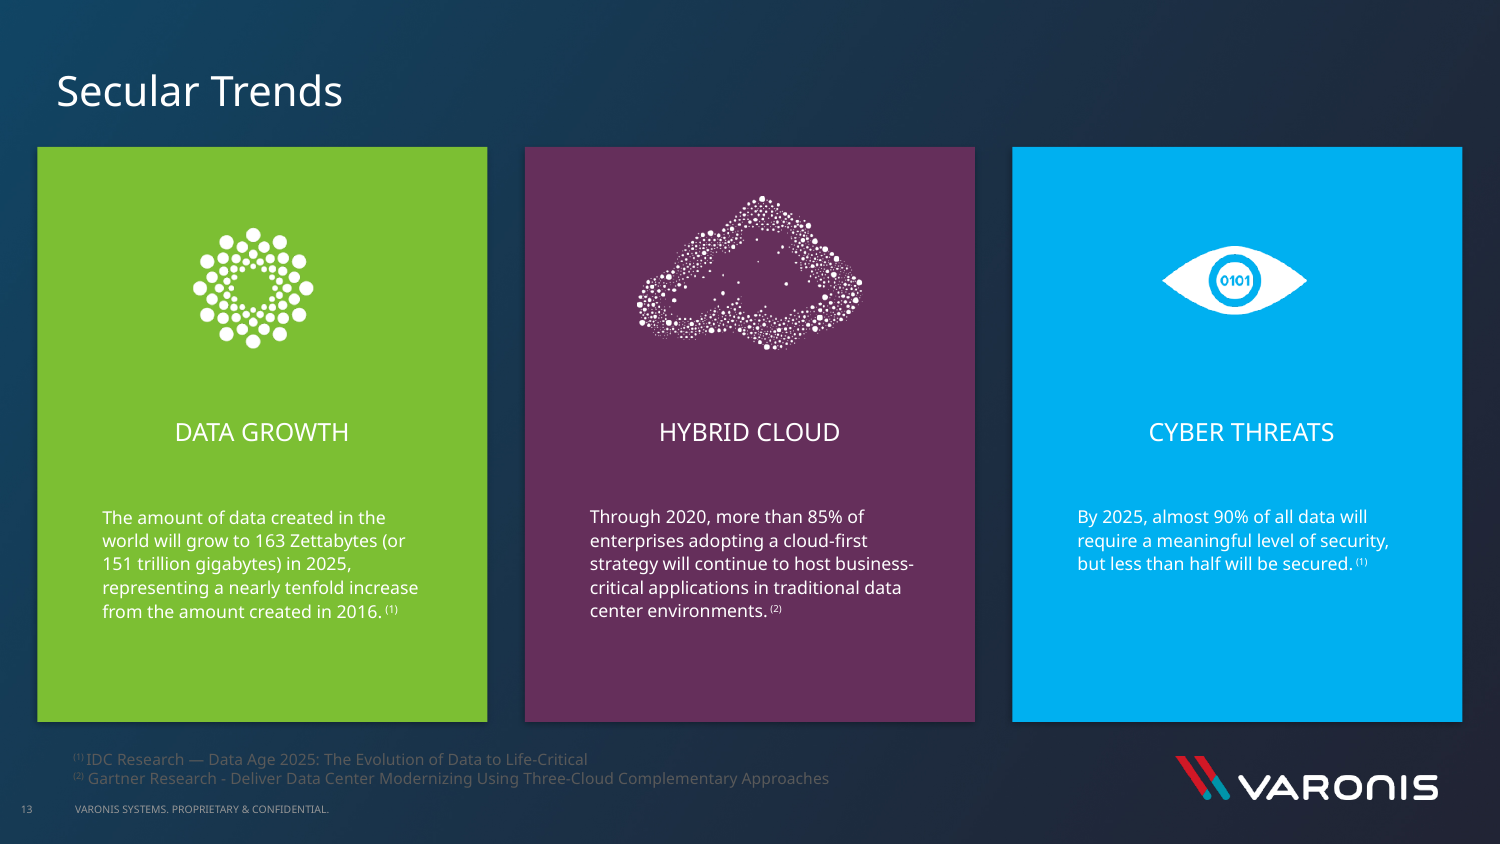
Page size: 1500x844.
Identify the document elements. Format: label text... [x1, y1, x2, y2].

text_box Through 2020, more than 85% of enterprises adopting a cloud-first strategy will continue to host business-critical applications in traditional data center environments. (2) [574, 496, 938, 652]
text_box Hybrid CLOUD [644, 409, 856, 455]
title Secular Trends [56, 59, 1444, 120]
text_box (1) IDC Research — Data Age 2025: The Evolution of Data to Life-Critical (2) Gartner Research - Deliver Data Center Modernizing Using Three-Cloud Complementary Approaches [58, 742, 984, 795]
picture [0, 0, 1500, 844]
text_box CYBER THREATS [1133, 409, 1350, 455]
text_box [524, 146, 976, 723]
text_box By 2025, almost 90% of all data will require a meaningful level of security, but less than half will be secured. (1) [1062, 496, 1425, 582]
text_box [1012, 146, 1463, 723]
text_box DATA GROWTH [159, 409, 366, 455]
text_box The amount of data created in the world will grow to 163 Zettabytes (or 151 trillion gigabytes) in 2025, representing a nearly tenfold increase from the amount created in 2016. (1) [87, 496, 438, 630]
text_box [37, 146, 488, 723]
